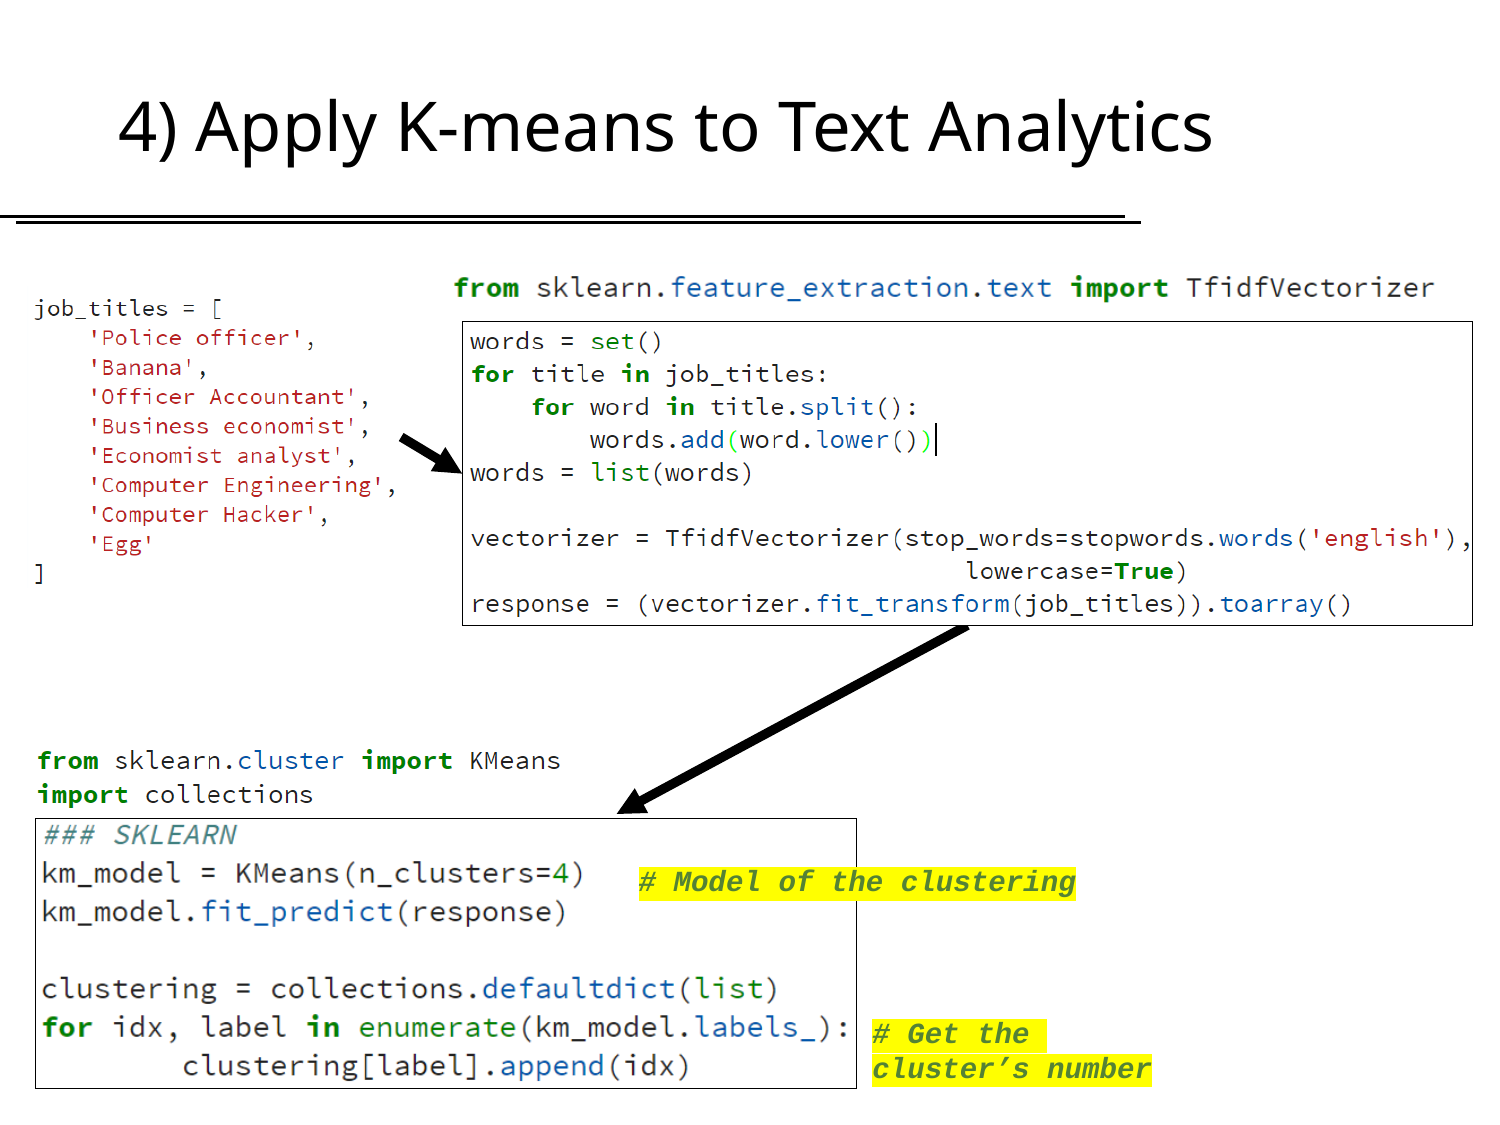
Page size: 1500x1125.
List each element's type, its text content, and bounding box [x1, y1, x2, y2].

text_box # Get the cluster’s number [857, 1007, 1168, 1092]
text_box # Model of the clustering [857, 855, 1091, 905]
picture [35, 817, 857, 1089]
picture [26, 286, 402, 588]
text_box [616, 626, 968, 814]
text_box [401, 437, 463, 474]
picture [448, 262, 1446, 310]
picture [462, 321, 1473, 626]
picture [32, 743, 566, 814]
title 4) Apply K-means to Text Analytics [103, 59, 1397, 199]
